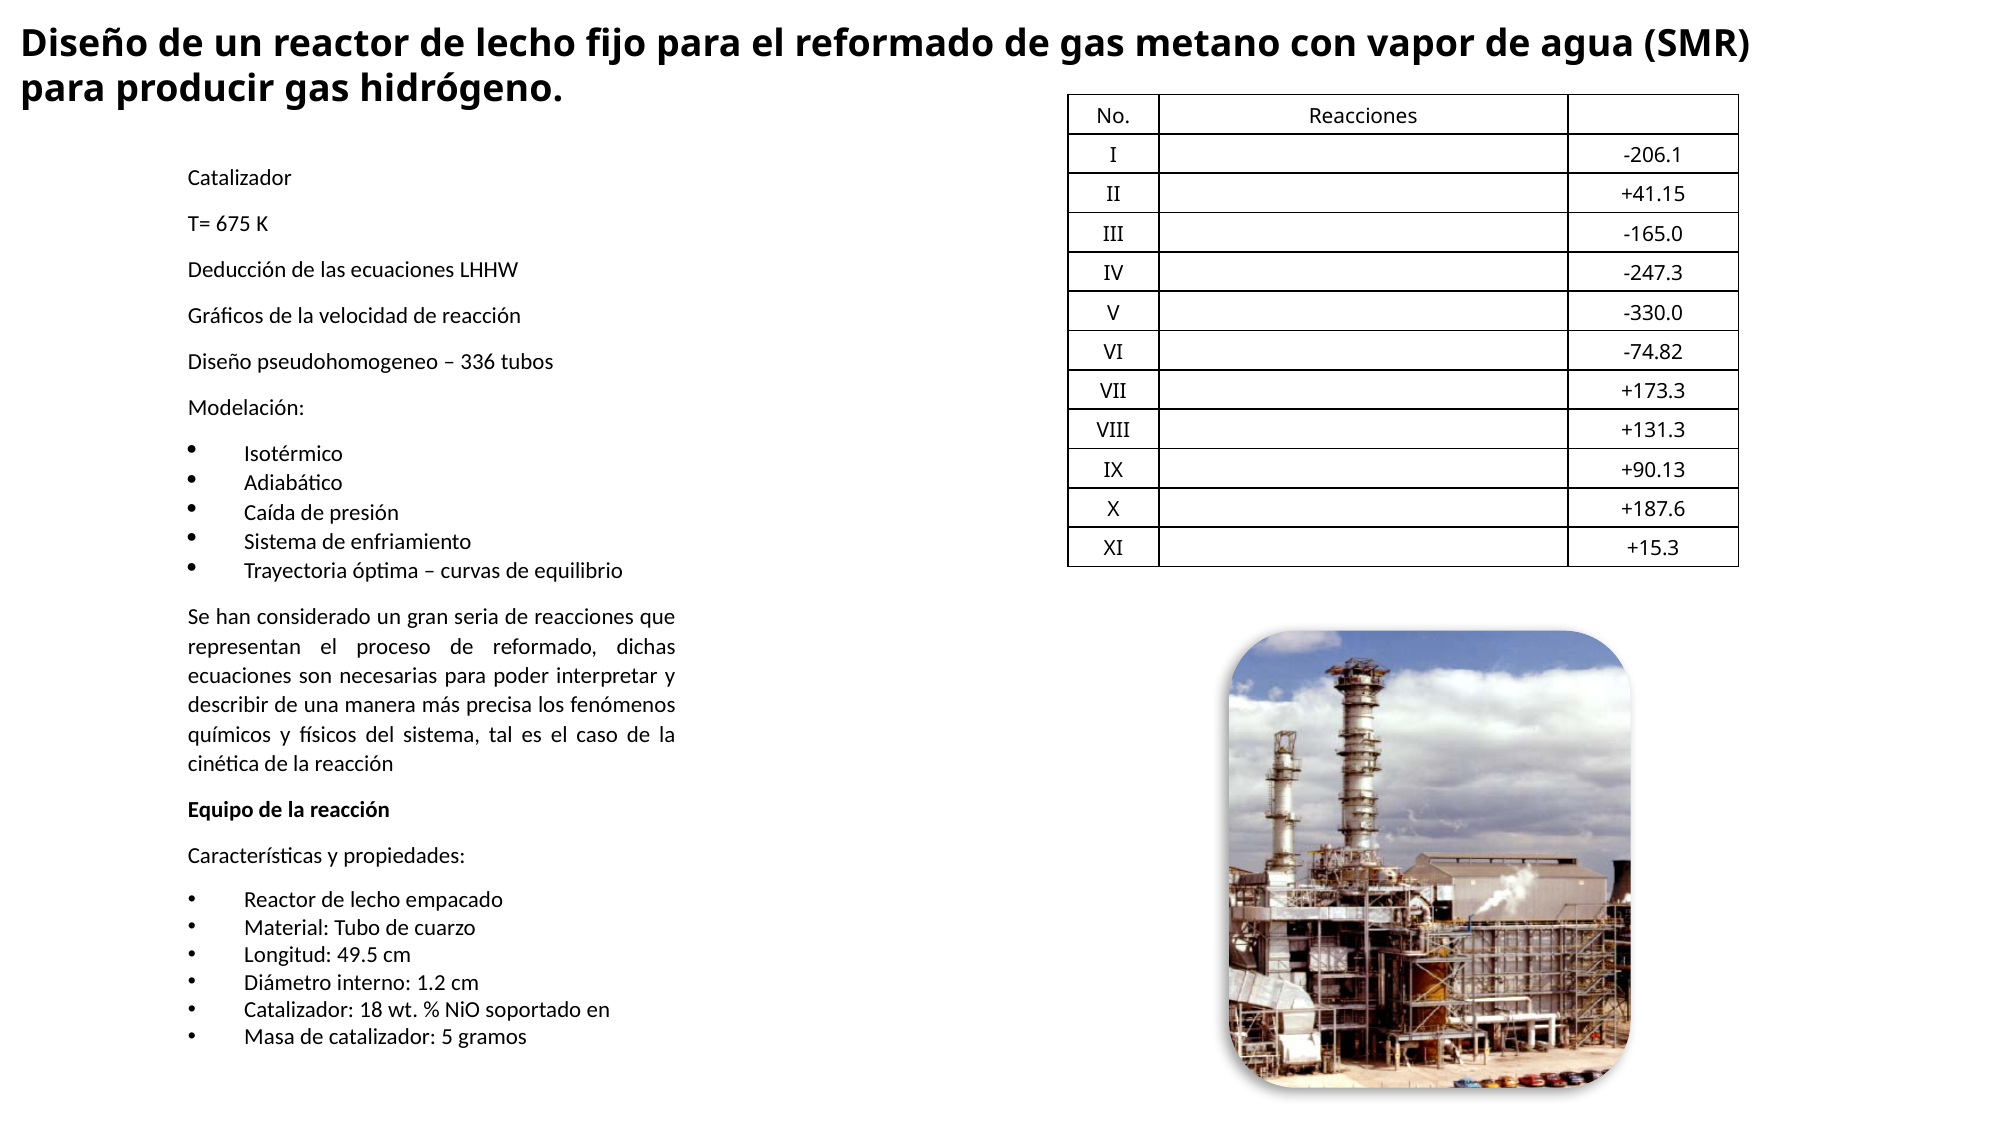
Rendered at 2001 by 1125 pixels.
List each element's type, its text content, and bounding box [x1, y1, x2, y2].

picture [1228, 630, 1631, 1089]
text_box Diseño de un reactor de lecho fijo para el reformado de gas metano con vapor de agua (SMR) para producir gas hidrógeno. [5, 11, 1843, 116]
